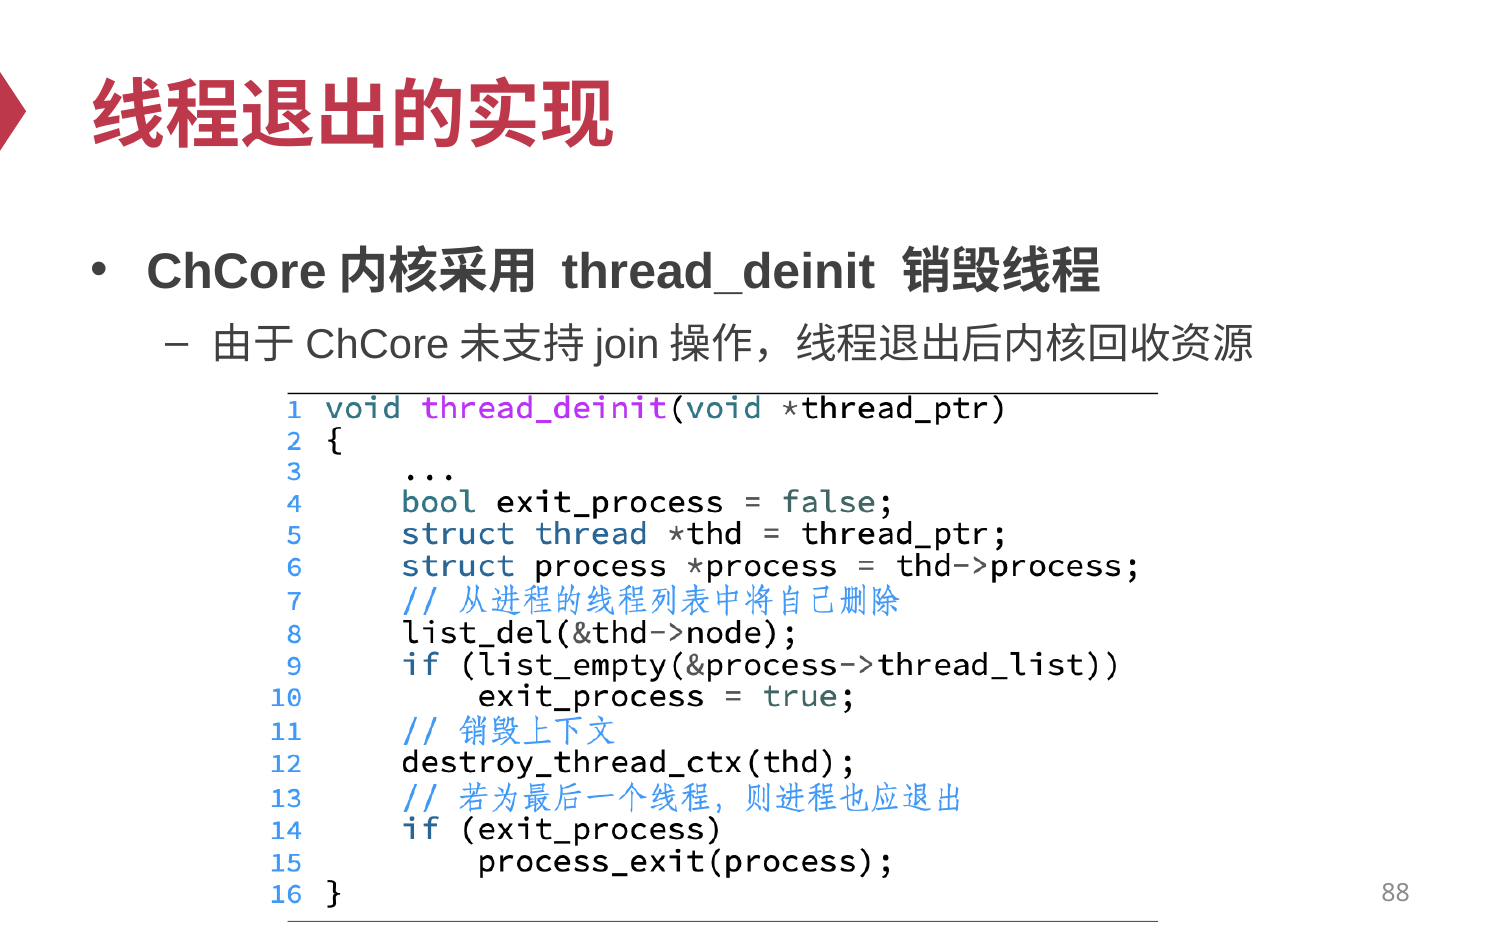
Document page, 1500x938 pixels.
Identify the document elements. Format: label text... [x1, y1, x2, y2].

list ChCore内核采用 thread_deinit 销毁线程 由于ChCore未支持join操作，线程退出后内核回收资源 [75, 218, 1425, 838]
title 线程退出的实现 [75, 37, 1425, 186]
slide_number 88 [1162, 868, 1425, 919]
picture [265, 378, 1158, 938]
